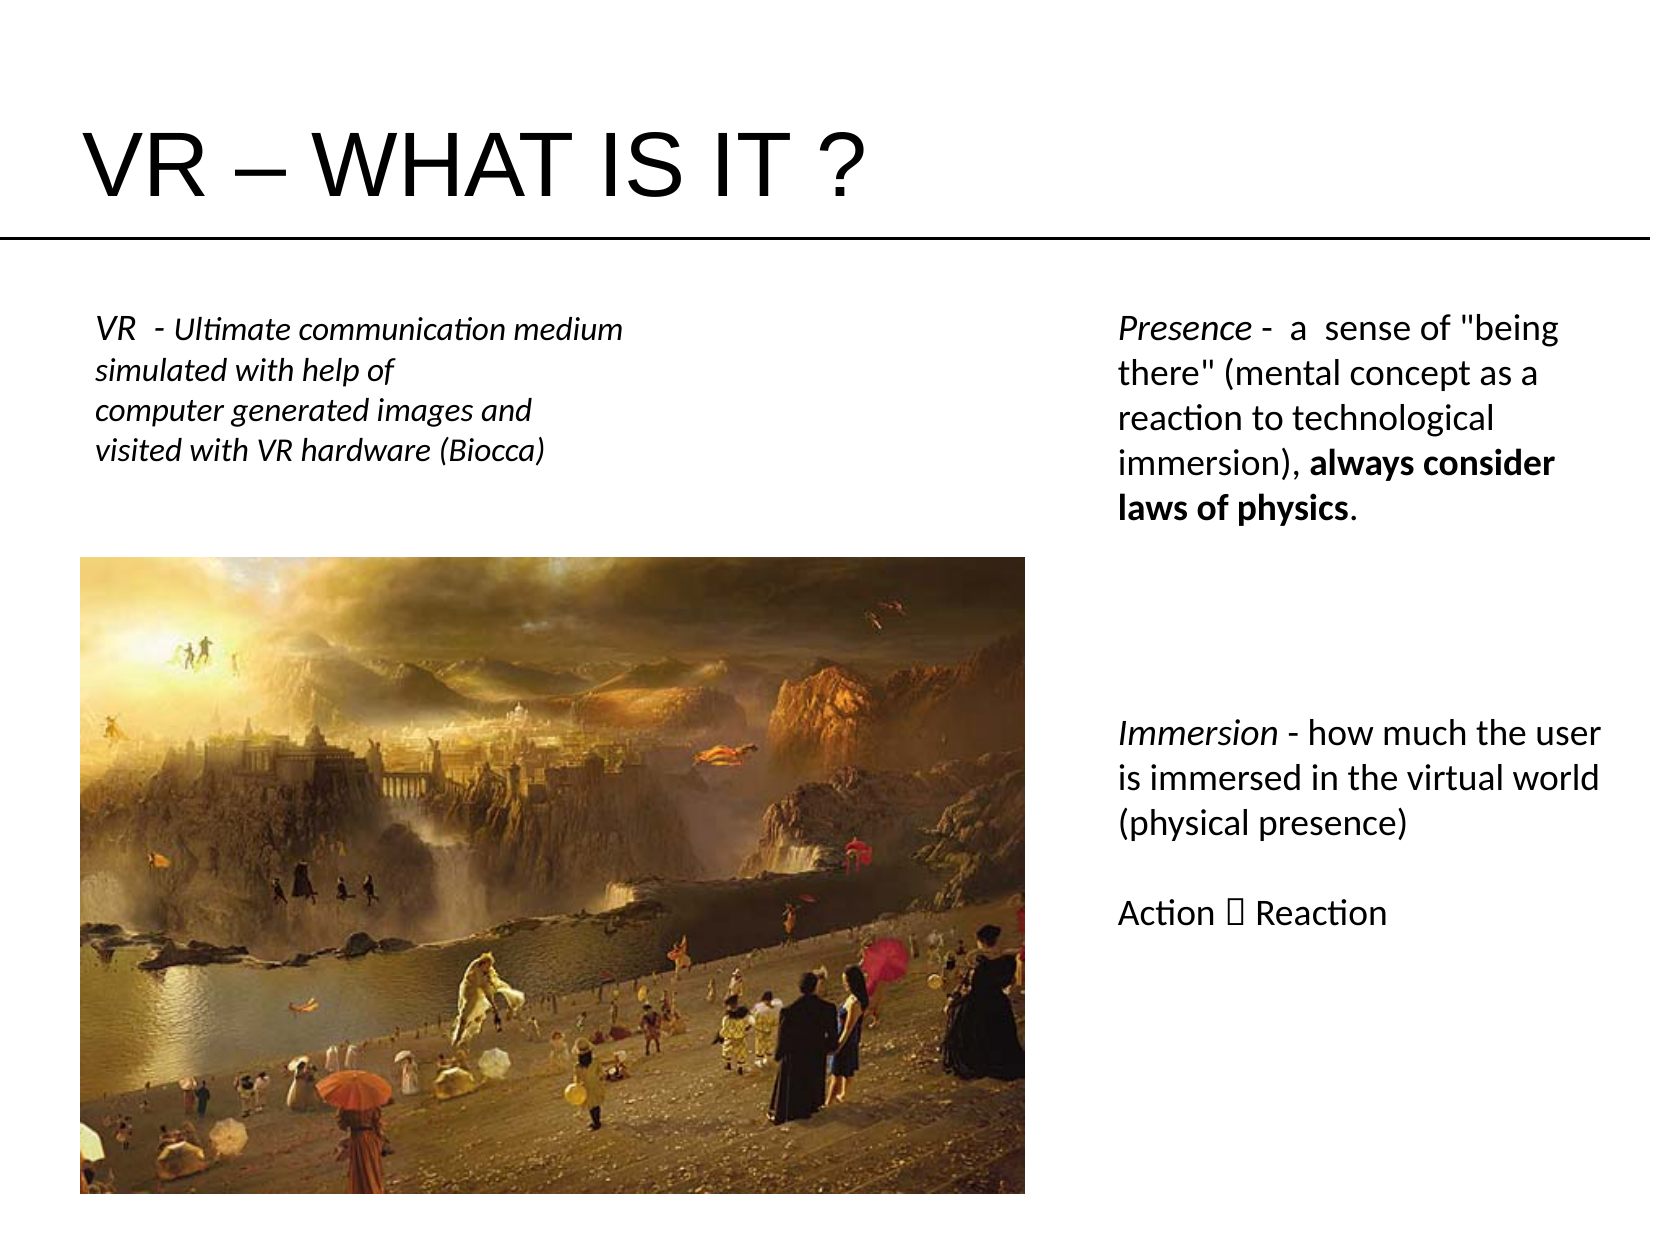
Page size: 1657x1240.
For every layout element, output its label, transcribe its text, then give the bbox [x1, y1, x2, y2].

picture [80, 557, 1025, 1194]
text_box Presence - a sense of "being there" (mental concept as a reaction to technological immersion), always consider laws of physics. Immersion - how much the user is immersed in the virtual world (physical presence) Action  Reaction [1103, 295, 1620, 941]
text_box VR – WHAT IS IT ? [80, 105, 1576, 313]
text_box VR - Ultimate communication medium simulated with help of computer generated images and visited with VR hardware (Biocca) [80, 295, 640, 476]
